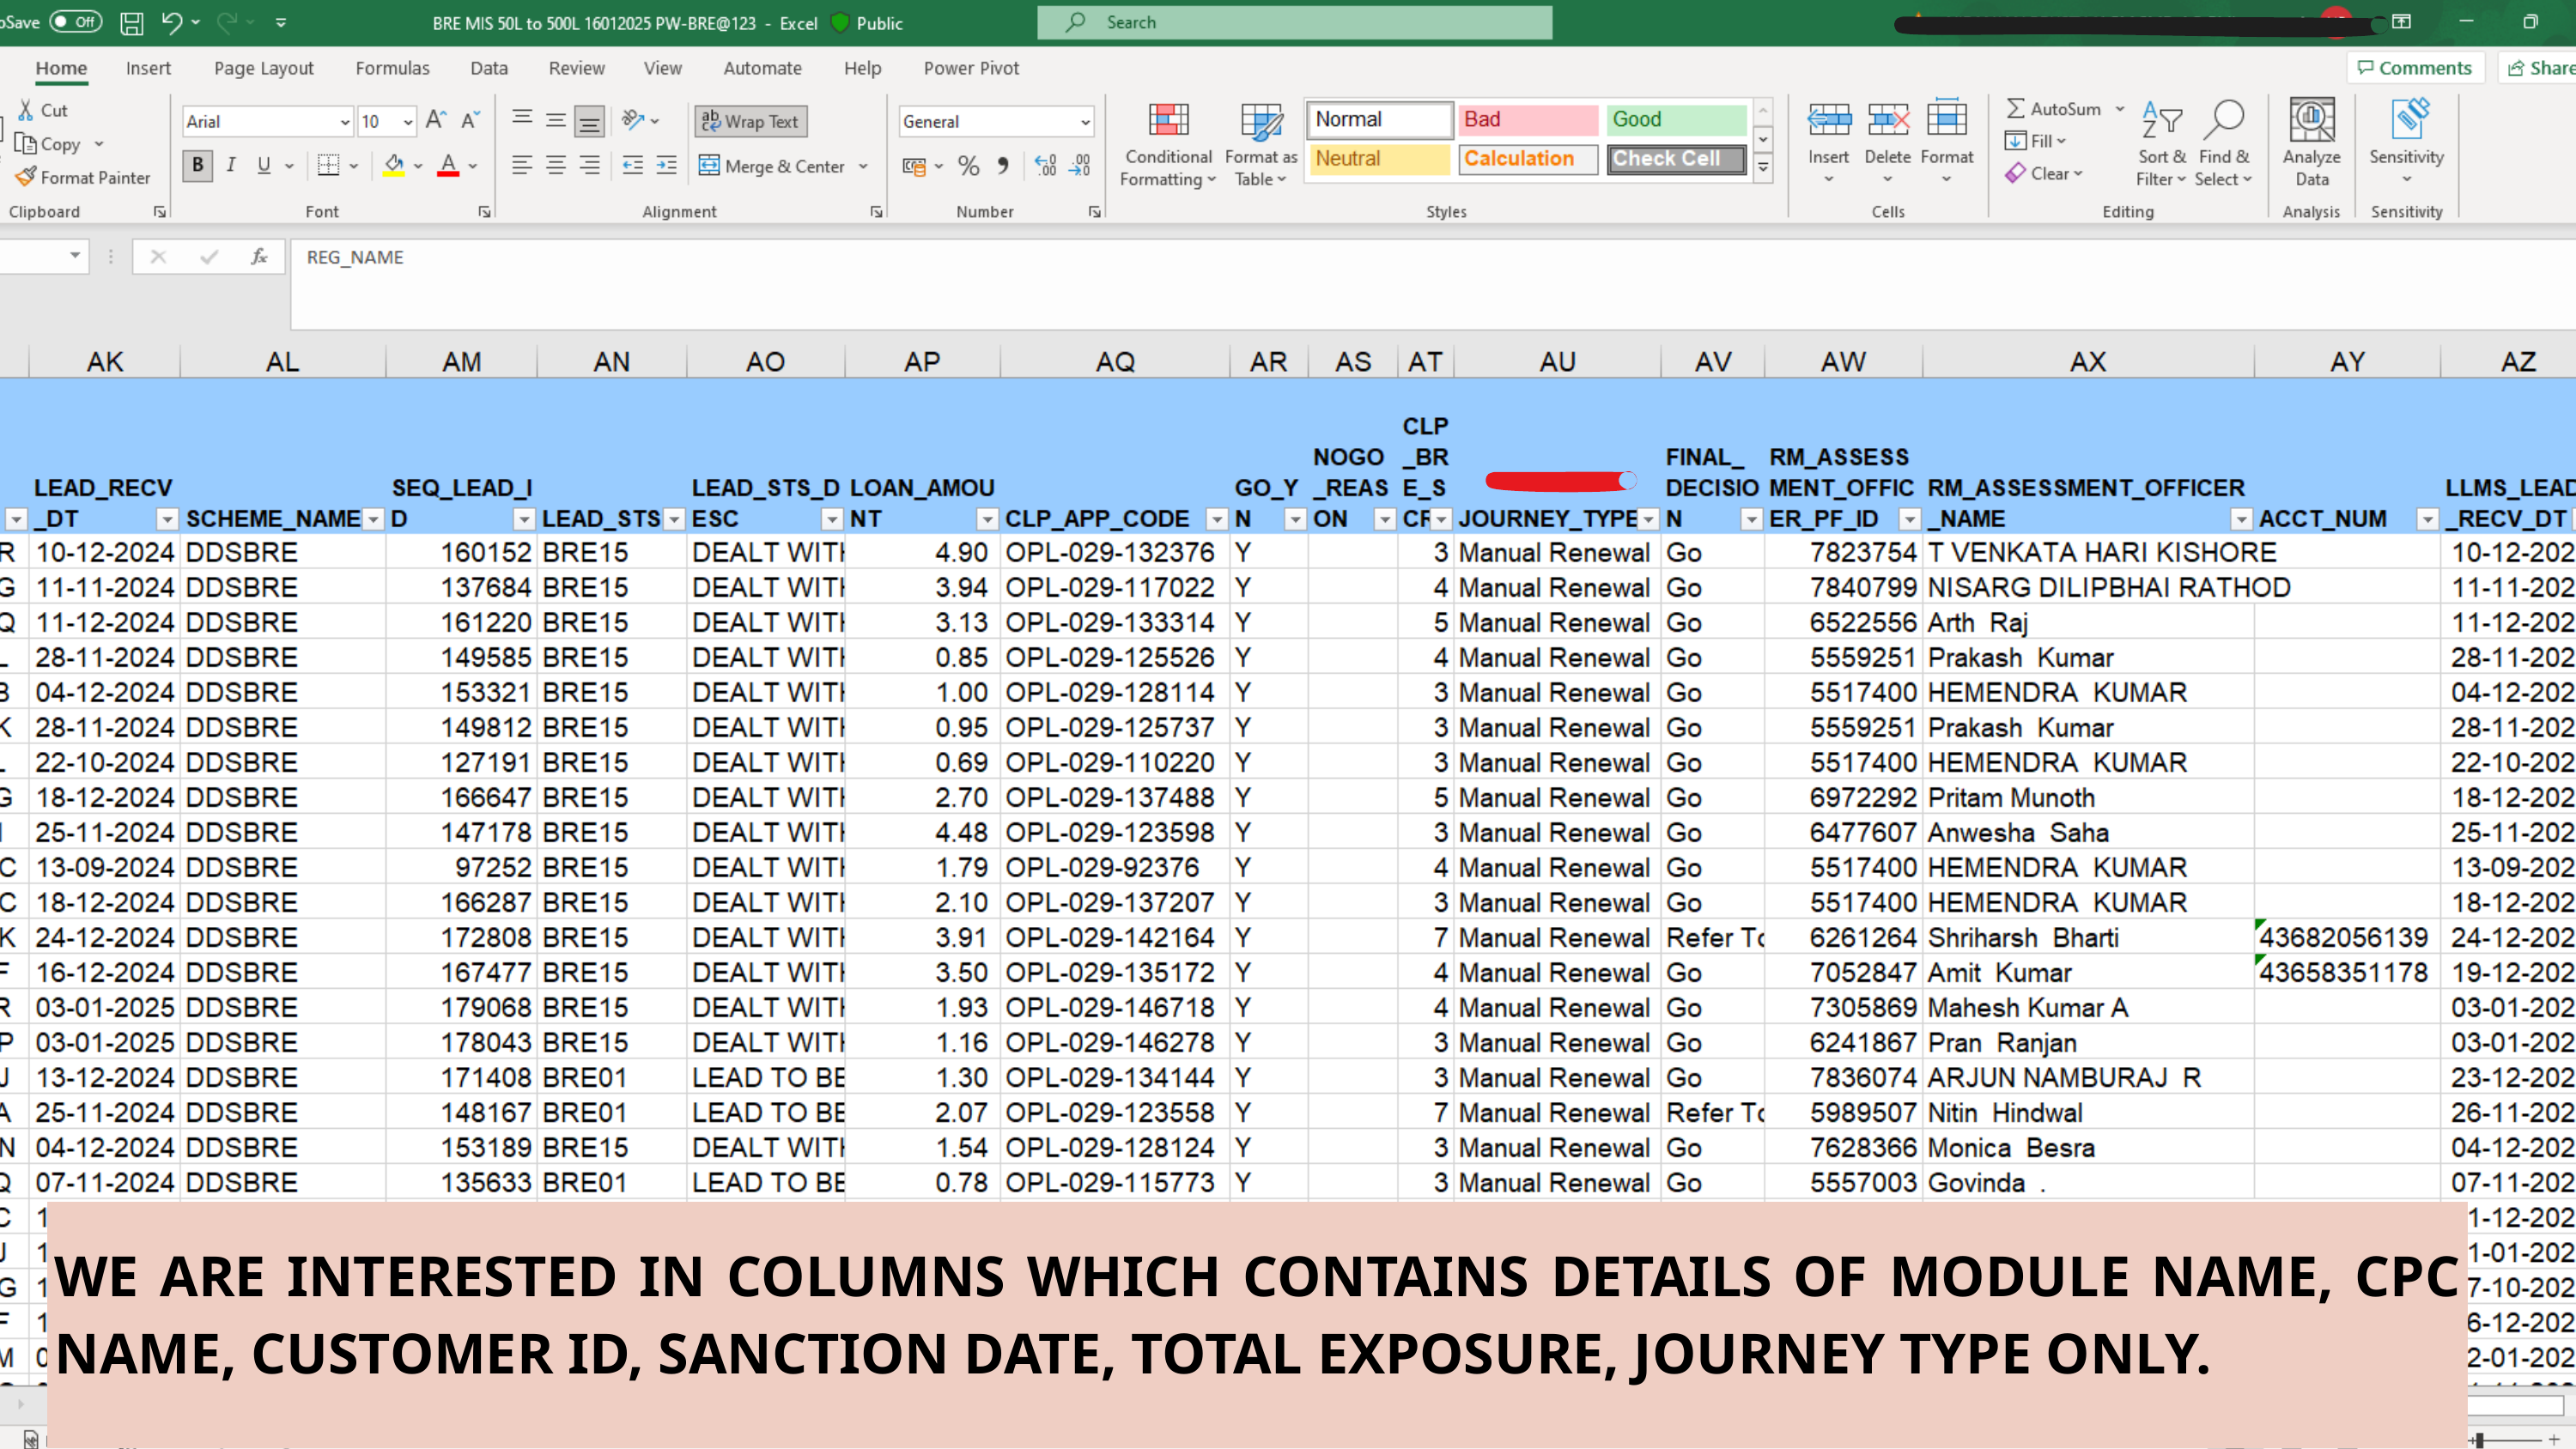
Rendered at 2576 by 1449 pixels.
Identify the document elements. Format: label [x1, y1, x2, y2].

text_box [1888, 10, 2395, 40]
text_box [47, 1202, 2468, 1449]
text_box [1479, 465, 1643, 495]
text_box [0, 0, 2576, 1449]
